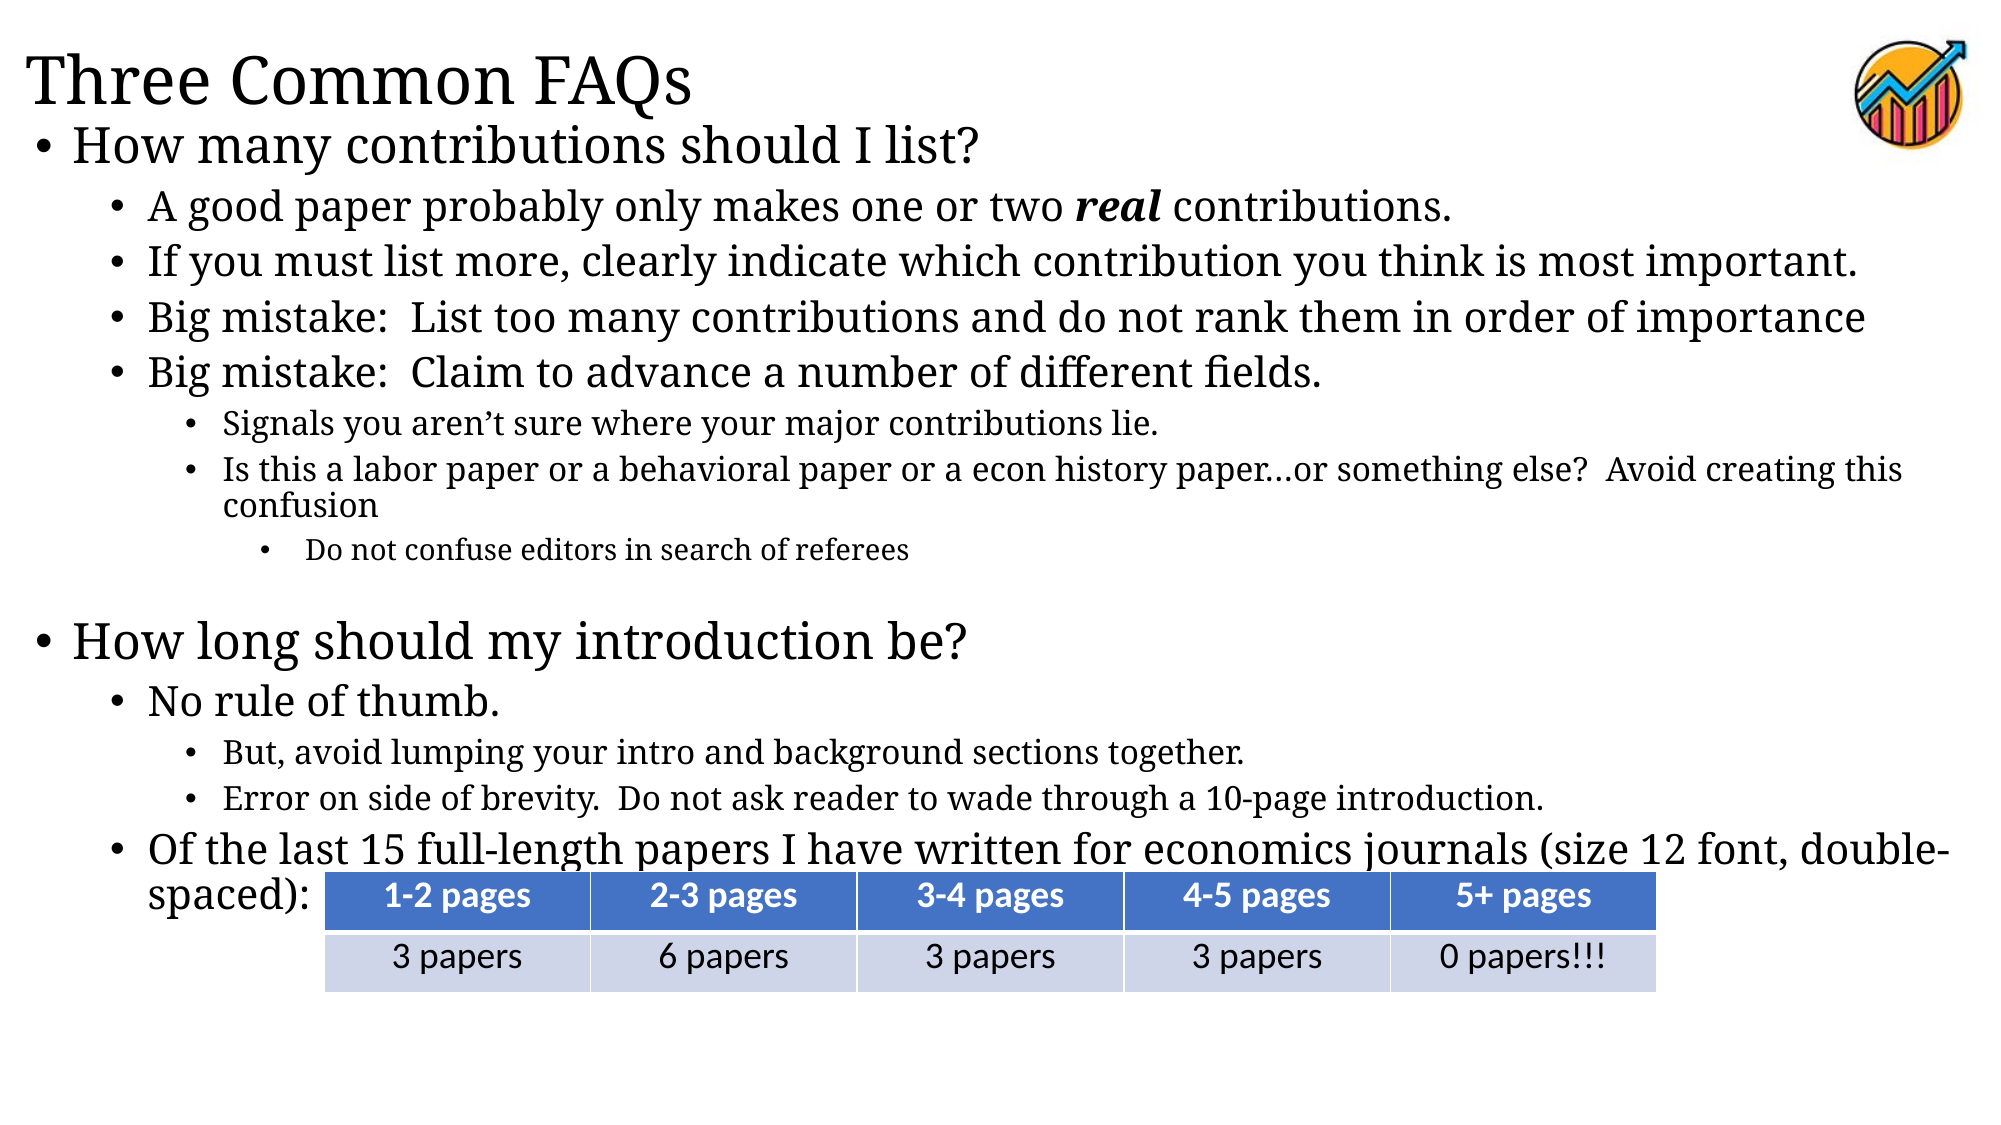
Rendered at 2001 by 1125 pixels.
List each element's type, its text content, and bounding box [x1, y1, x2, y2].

table_header 2-3 pages [591, 872, 856, 930]
table_cell 3 papers [858, 935, 1123, 992]
table_cell 3 papers [1125, 935, 1390, 992]
table_cell 0 papers!!! [1391, 935, 1656, 992]
table_cell 6 papers [591, 935, 856, 992]
table_cell 3 papers [325, 935, 590, 992]
list How many contributions should I list? A good paper probably only makes one or two real contributions. If you must list more, clearly indicate which contribution you think is most important. Big mistake: List too many contributions and do not rank them in order of importance Big mistake: Claim to advance a number of different fields. Signals you aren’t sure where your major contributions lie. Is this a labor paper or a behavioral paper or a econ history paper…or something else? Avoid creating this confusion Do not confuse editors in search of referees How long should my introduction be? No rule of thumb. But, avoid lumping your intro and background sections together. Error on side of brevity. Do not ask reader to wade through a 10-page introduction. Of the last 15 full-length papers I have written for economics journals (size 12 font, double-spaced): [20, 113, 2000, 1088]
table_header 4-5 pages [1125, 872, 1390, 930]
table_header 5+ pages [1391, 872, 1656, 930]
picture [1820, 5, 2000, 113]
title Three Common FAQs [10, 12, 1736, 154]
table_header 3-4 pages [858, 872, 1123, 930]
table_header 1-2 pages [325, 872, 590, 930]
